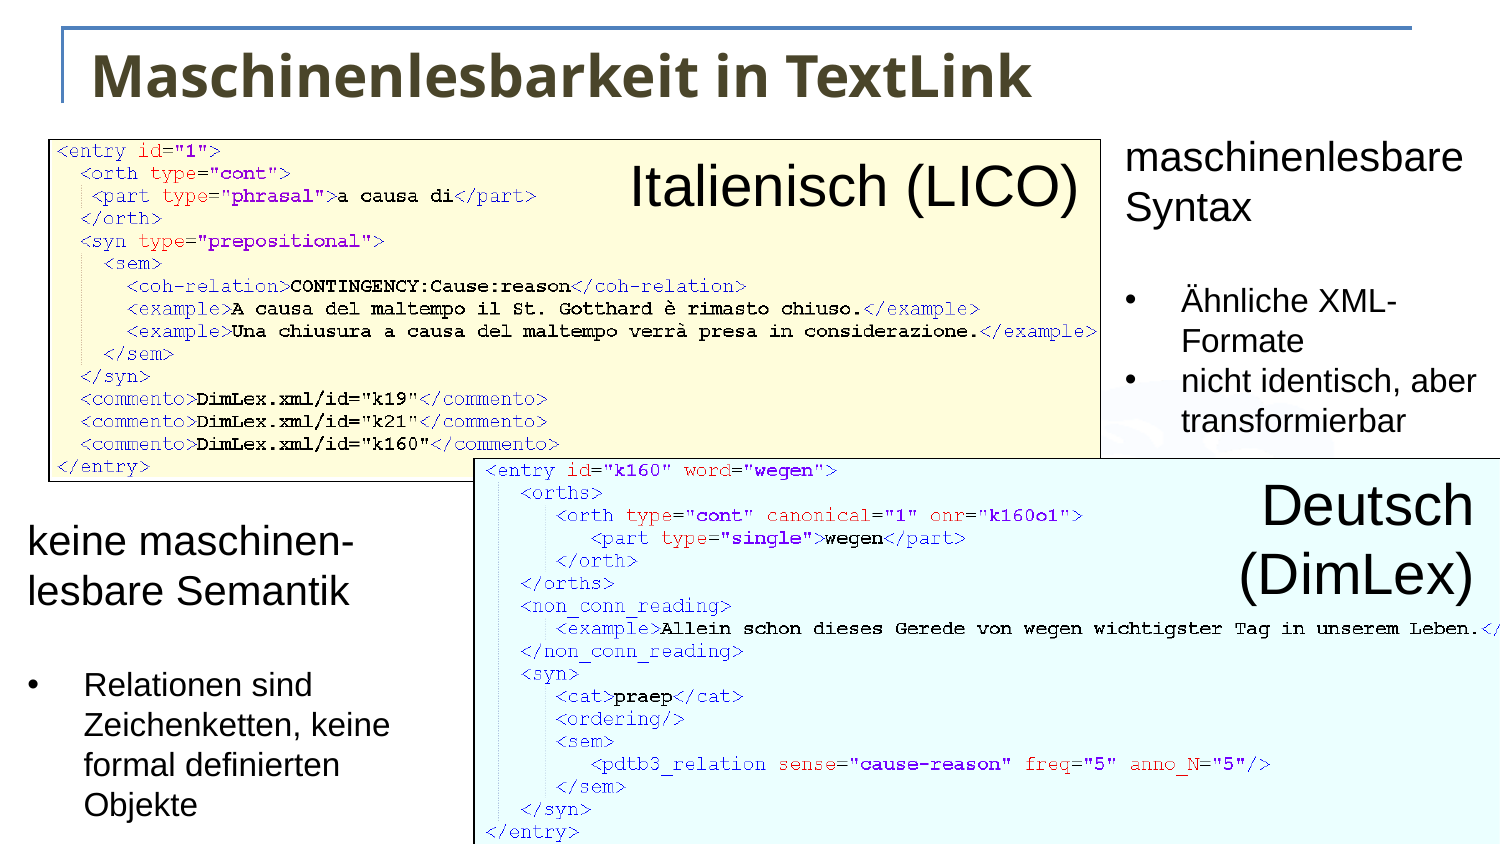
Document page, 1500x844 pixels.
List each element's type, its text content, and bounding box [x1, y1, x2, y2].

picture [49, 140, 1500, 844]
title Maschinenlesbarkeit in TextLink [75, 32, 1425, 173]
text_box keine maschinen-lesbare Semantik Relationen sind Zeichenketten, keine formal definierten Objekte [12, 506, 463, 831]
text_box maschinenlesbare Syntax Ähnliche XML-Formate nicht identisch, aber transformierbar [1109, 121, 1500, 447]
